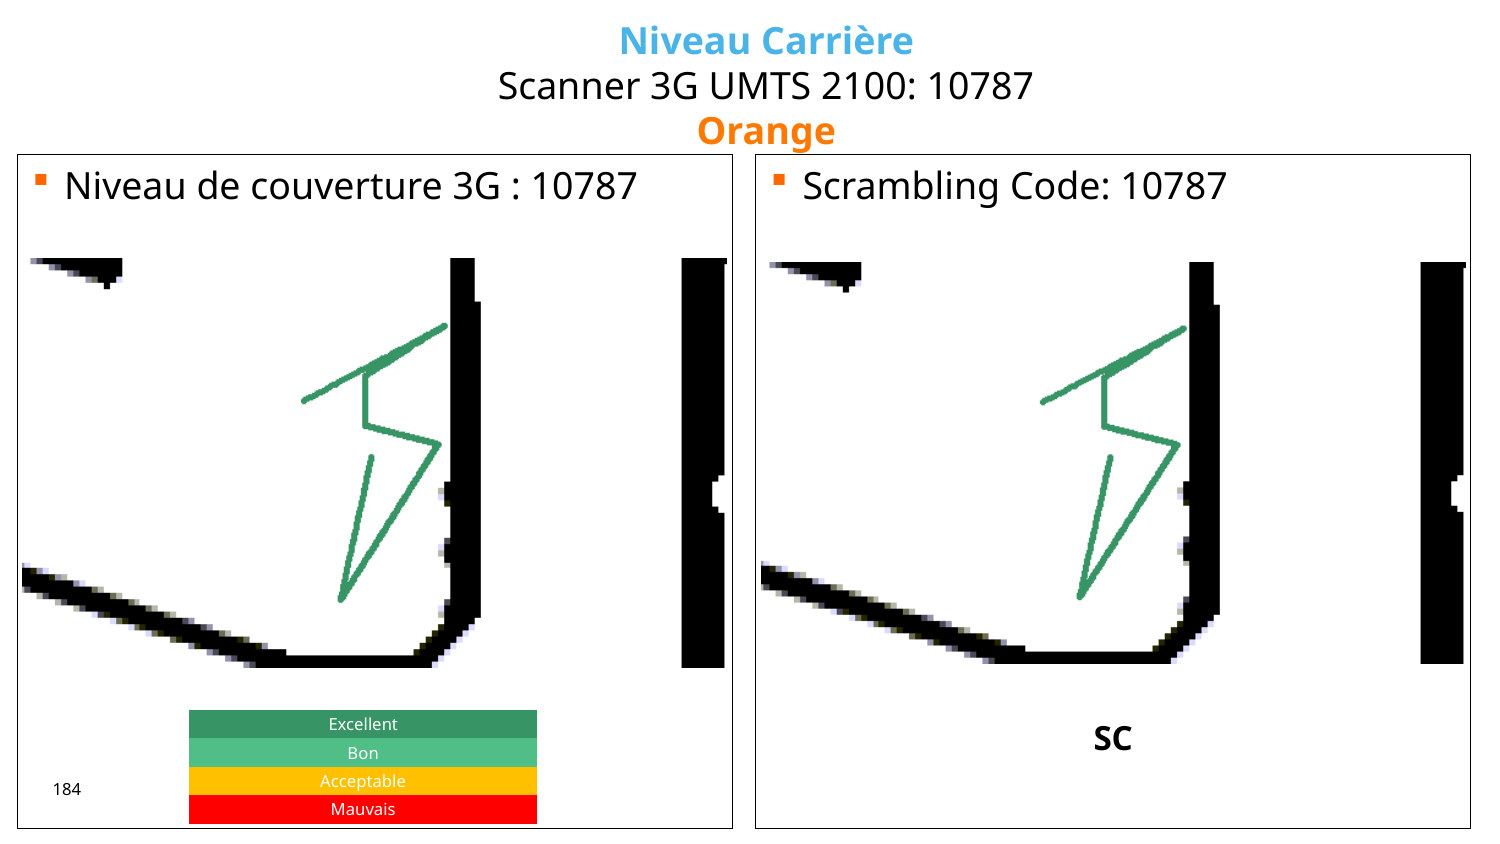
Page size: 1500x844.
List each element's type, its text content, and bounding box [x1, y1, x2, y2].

text_box [732, 293, 756, 551]
table_cell Acceptable [189, 767, 537, 795]
text_box Niveau Carrière Scanner 3G UMTS 2100: 10787 Orange [187, 9, 1346, 125]
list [761, 262, 1466, 664]
text_box Niveau de couverture 3G : 10787 [17, 551, 733, 829]
table_cell Mauvais [189, 795, 537, 824]
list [22, 258, 727, 668]
text_box Scrambling Code: 10787 SC [755, 154, 1471, 829]
table_header Excellent [189, 710, 537, 738]
text_box Niveau de couverture 3G : 10787 [17, 154, 733, 293]
table_cell Bon [189, 738, 537, 767]
